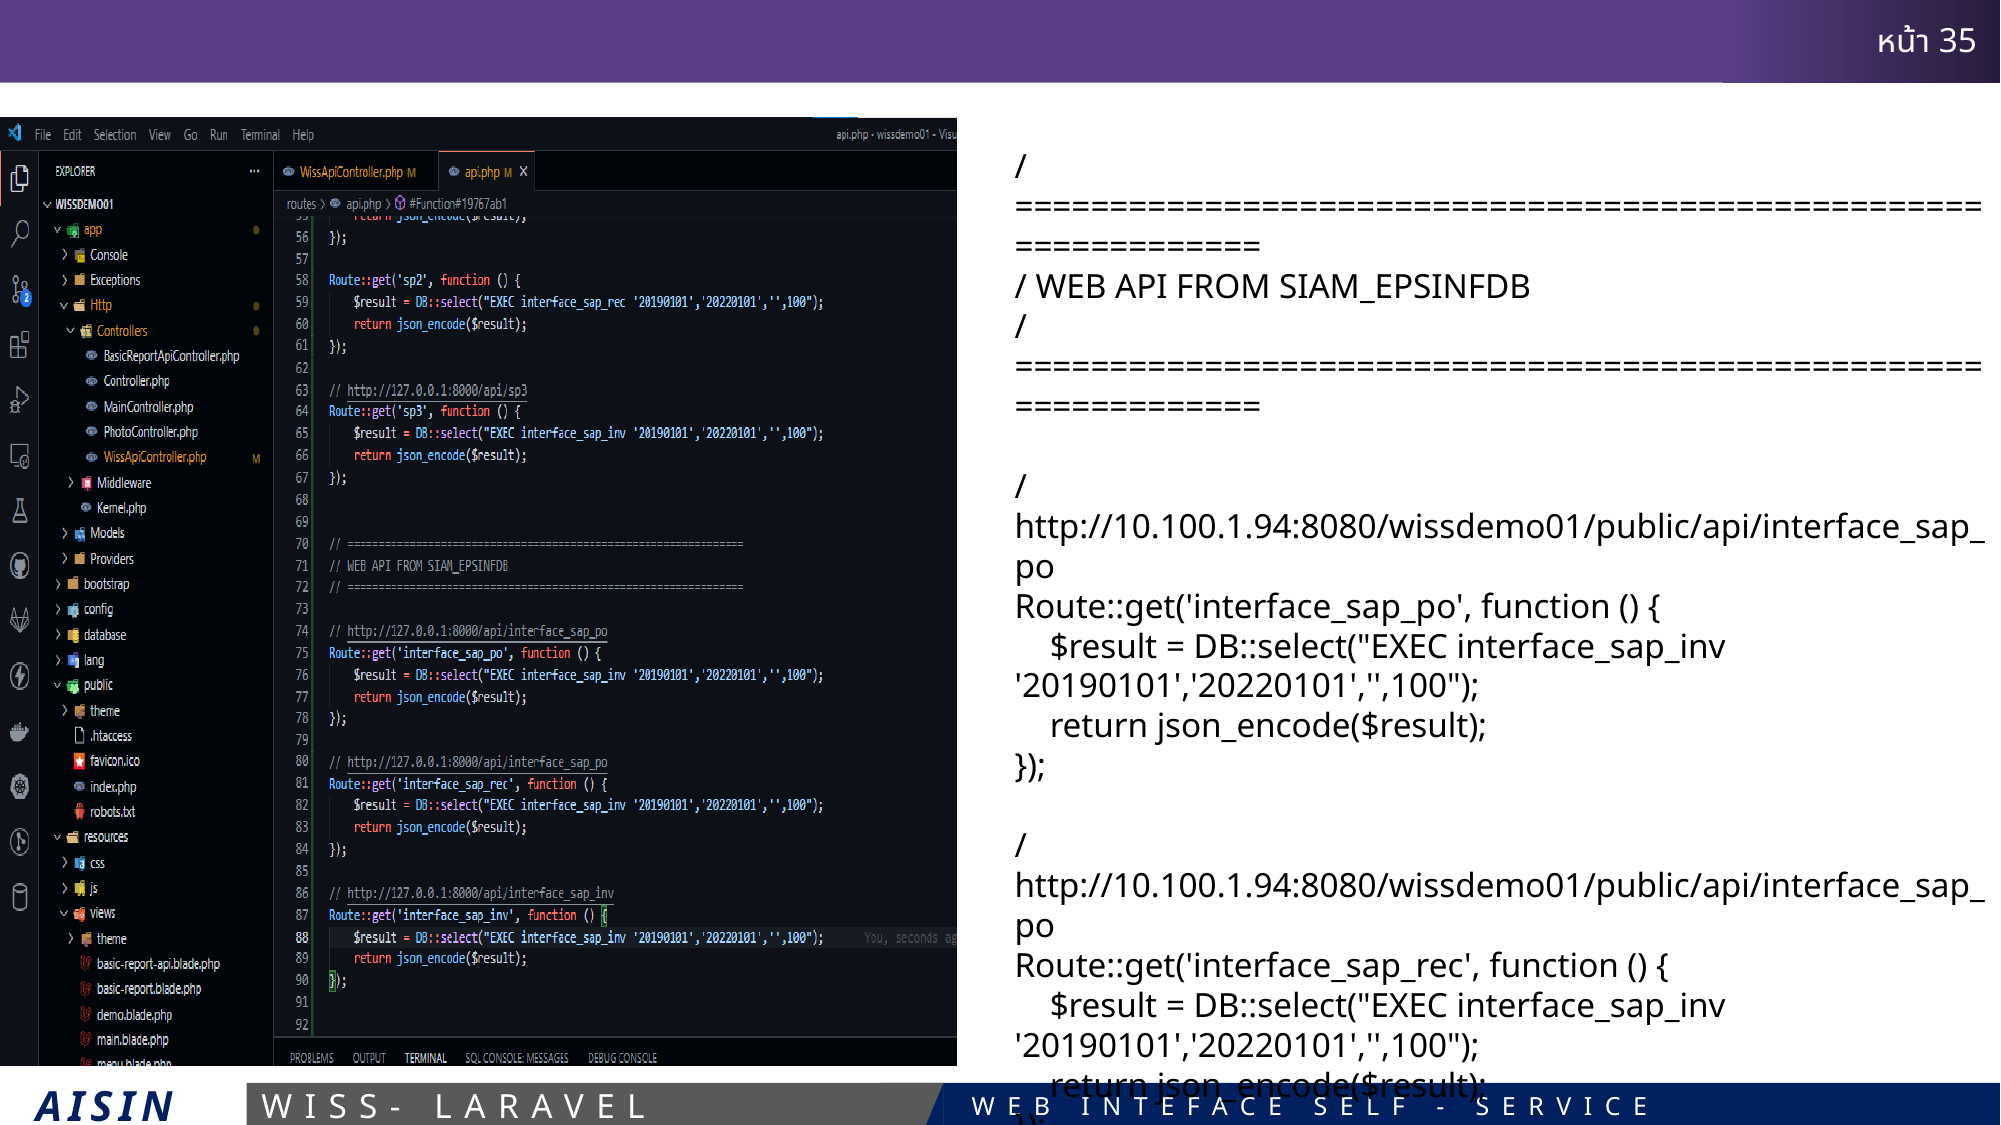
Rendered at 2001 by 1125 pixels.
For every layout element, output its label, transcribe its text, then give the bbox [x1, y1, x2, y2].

text_box / ================================================================ / WEB API FROM SIAM_EPSINFDB / ================================================================ / http://10.100.1.94:8080/wissdemo01/public/api/interface_sap_po Route::get('interface_sap_po', function () { $result = DB::select("EXEC interface_sap_inv '20190101','20220101','',100"); return json_encode($result); }); / http://10.100.1.94:8080/wissdemo01/public/api/interface_sap_po Route::get('interface_sap_rec', function () { $result = DB::select("EXEC interface_sap_inv '20190101','20220101','',100"); return json_encode($result); }); / http://10.100.1.94:8080/wissdemo01/public/api/interface_sap_inv Route::get('interface_sap_inv', function () { $result = DB::select("EXEC interface_sap_inv '20190101','20220101','',100"); return json_encode($result); }); [999, 98, 2000, 1125]
picture [0, 117, 957, 1066]
